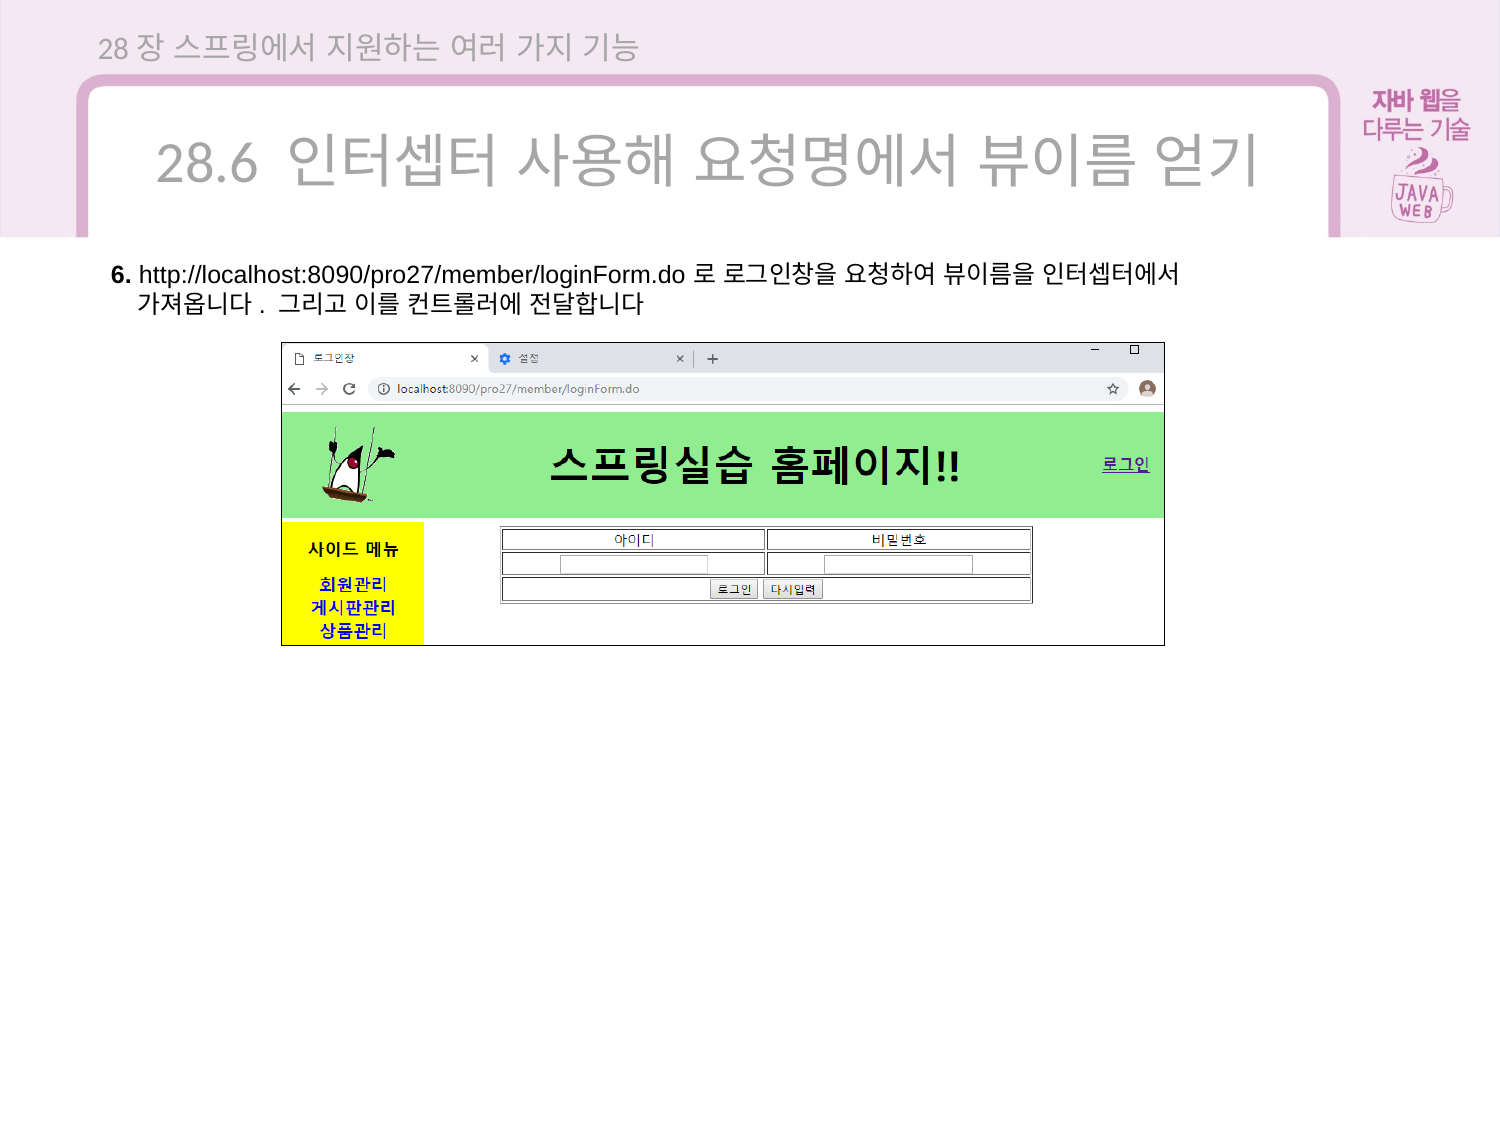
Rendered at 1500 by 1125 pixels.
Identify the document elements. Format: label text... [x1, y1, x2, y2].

text_box 28.6 인터셉터 사용해 요청명에서 뷰이름 얻기 [96, 117, 1321, 202]
text_box 6. http://localhost:8090/pro27/member/loginForm.do로 로그인창을 요청하여 뷰이름을 인터셉터에서 가져옵니다. 그리고 이를 컨트롤러에 전달합니다 [96, 251, 1321, 326]
text_box 28장 스프링에서 지원하는 여러 가지 기능 [82, 0, 1133, 74]
picture [0, 0, 1500, 1125]
